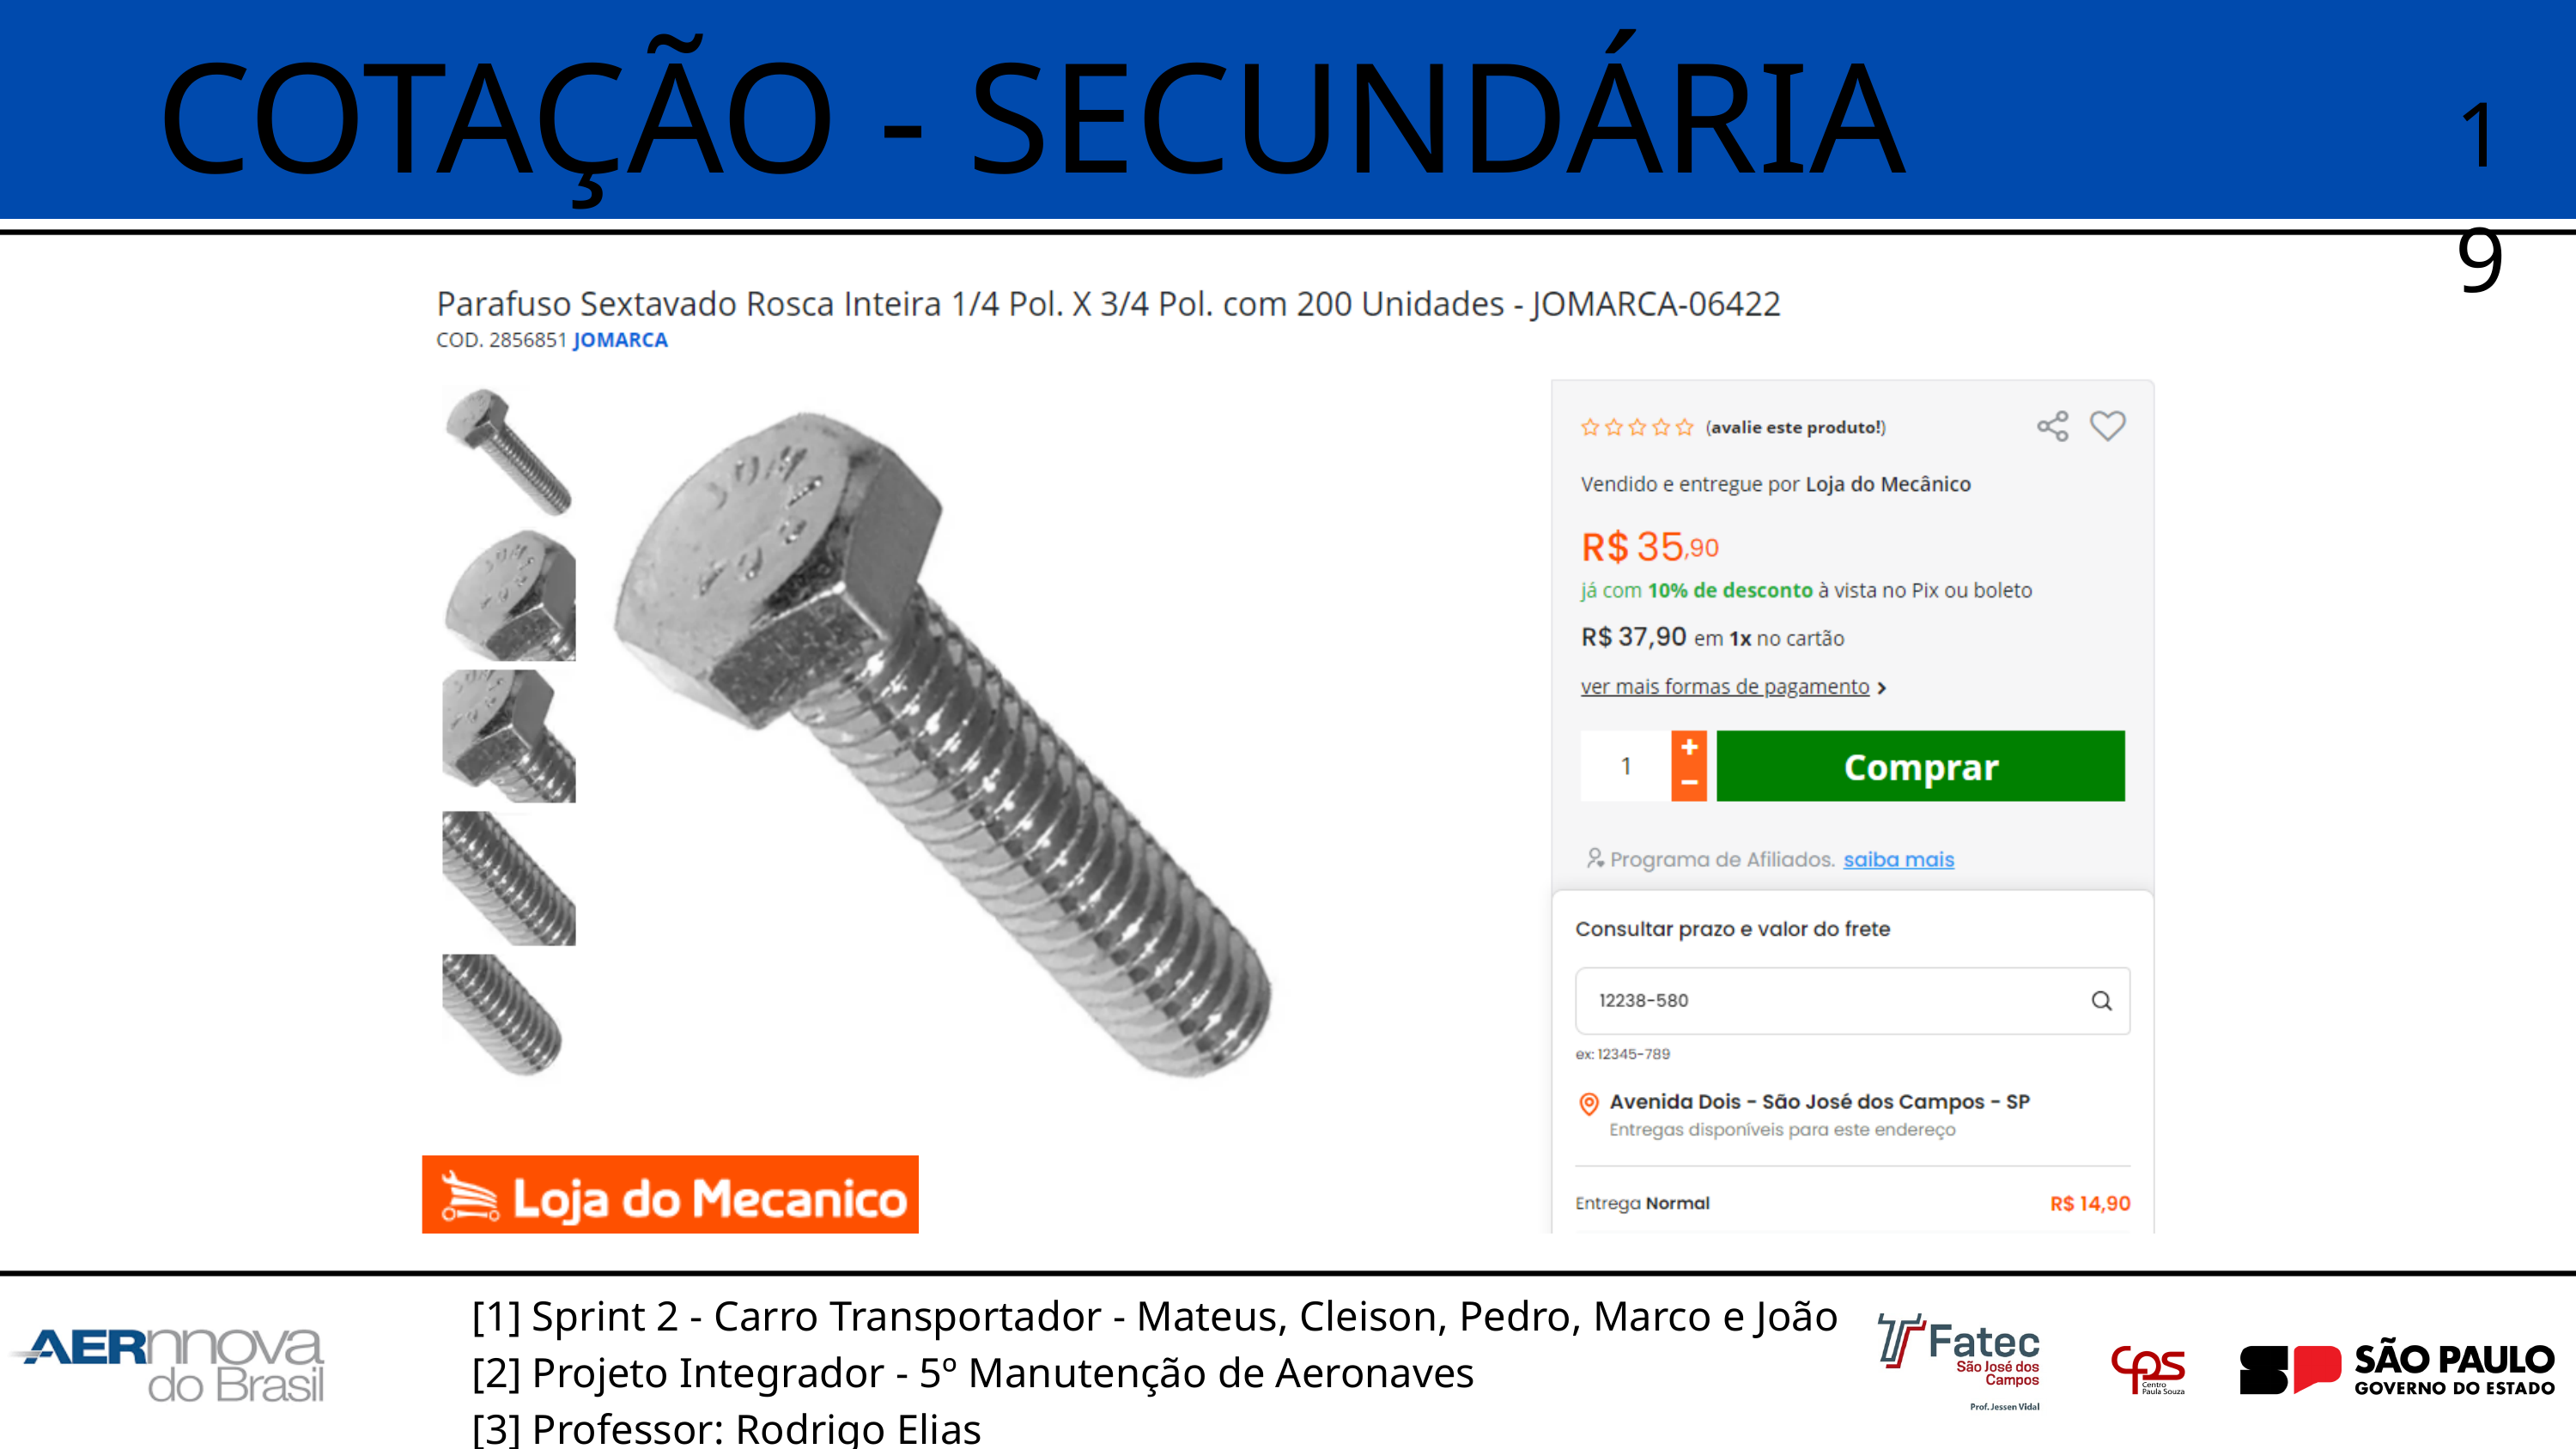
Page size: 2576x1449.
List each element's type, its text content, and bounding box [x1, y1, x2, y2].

text_box 19 [2430, 228, 2533, 311]
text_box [0, 0, 2576, 220]
text_box [422, 1155, 919, 1234]
text_box [0, 1294, 331, 1437]
text_box [1] Sprint 2 - Carro Transportador - Mateus, Cleison, Pedro, Marco e João [2] Projeto Integrador - 5º Manutenção de Aeronaves [3] Professor: Rodrigo Elias [471, 1282, 1870, 1449]
text_box [422, 272, 2155, 1234]
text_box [1869, 1313, 2576, 1418]
